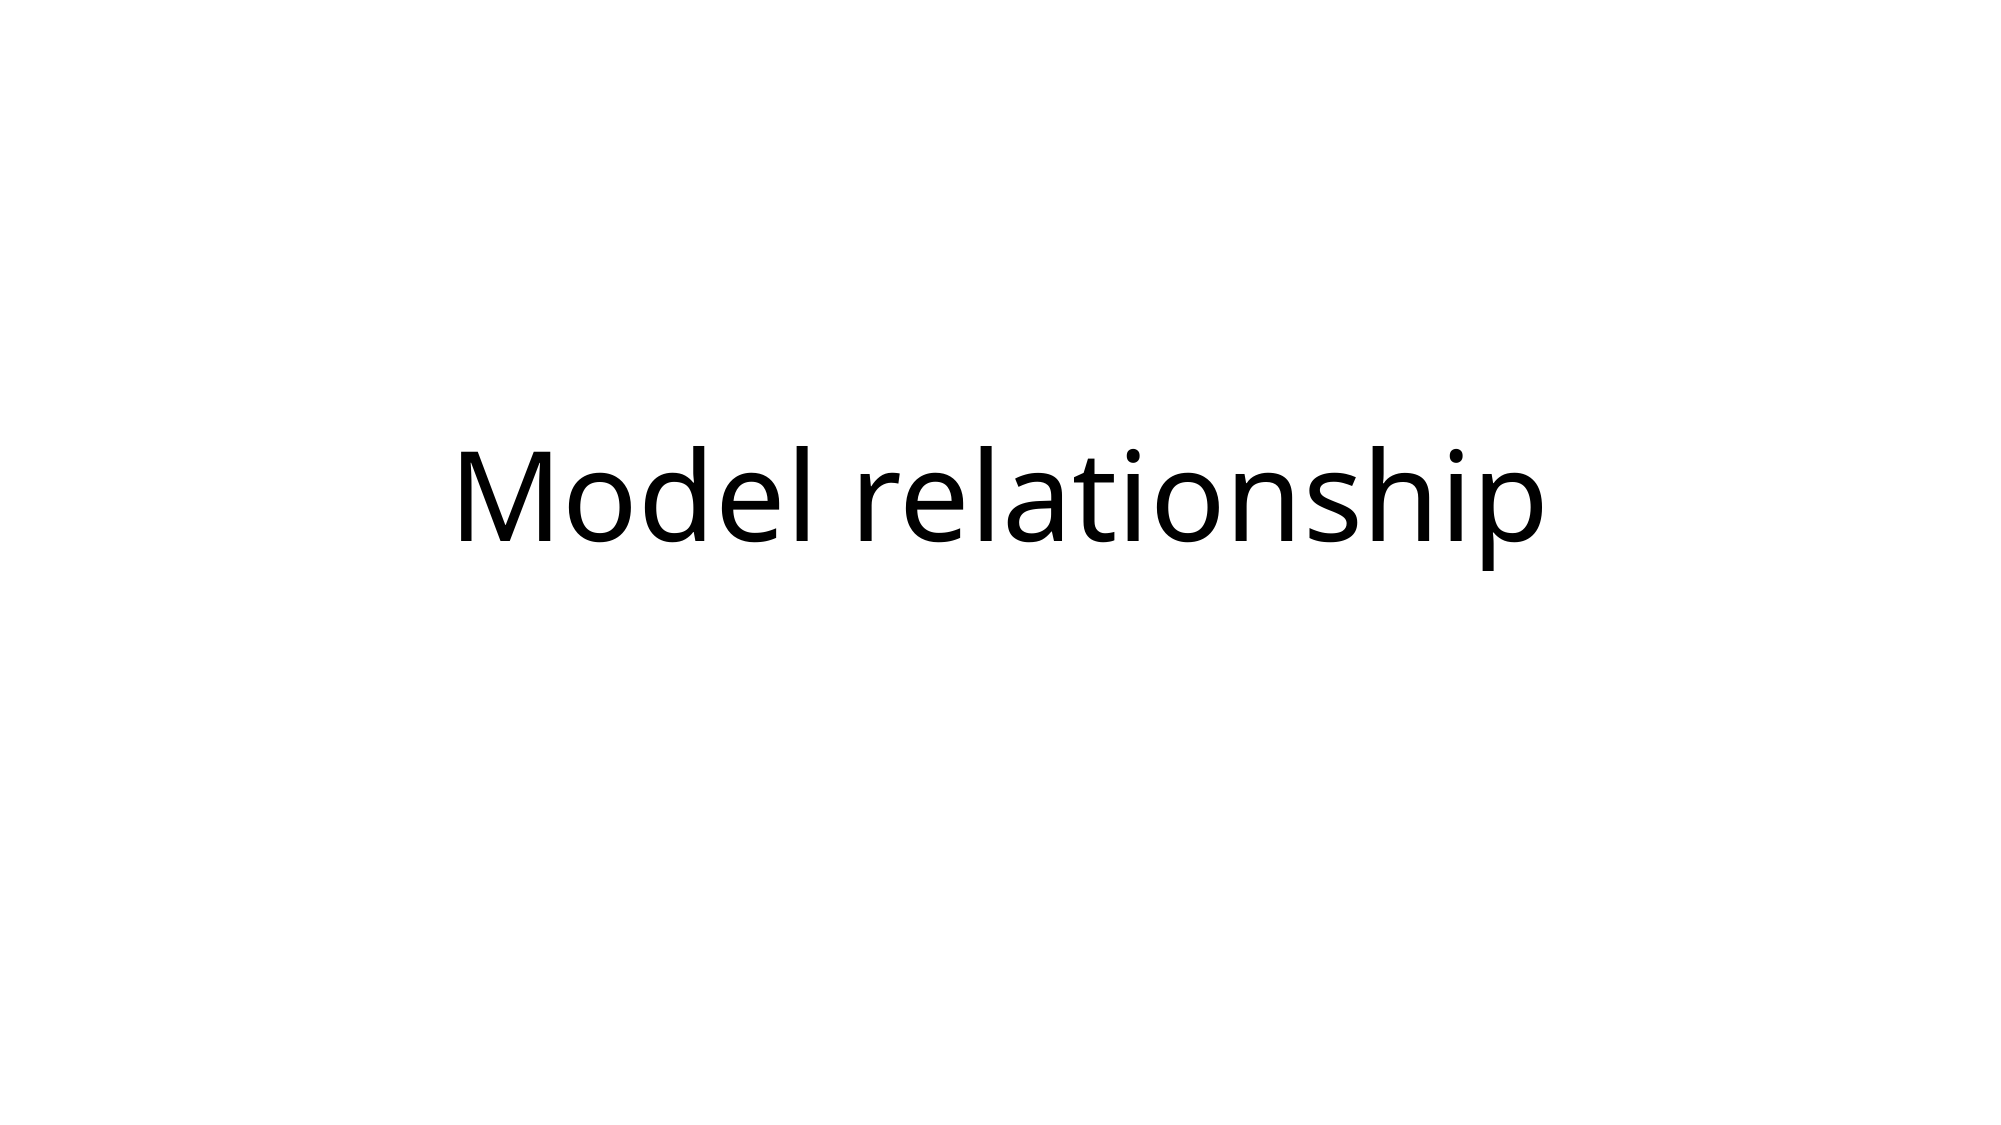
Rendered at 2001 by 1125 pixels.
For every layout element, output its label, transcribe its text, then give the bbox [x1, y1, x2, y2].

title Model relationship [249, 184, 1750, 576]
